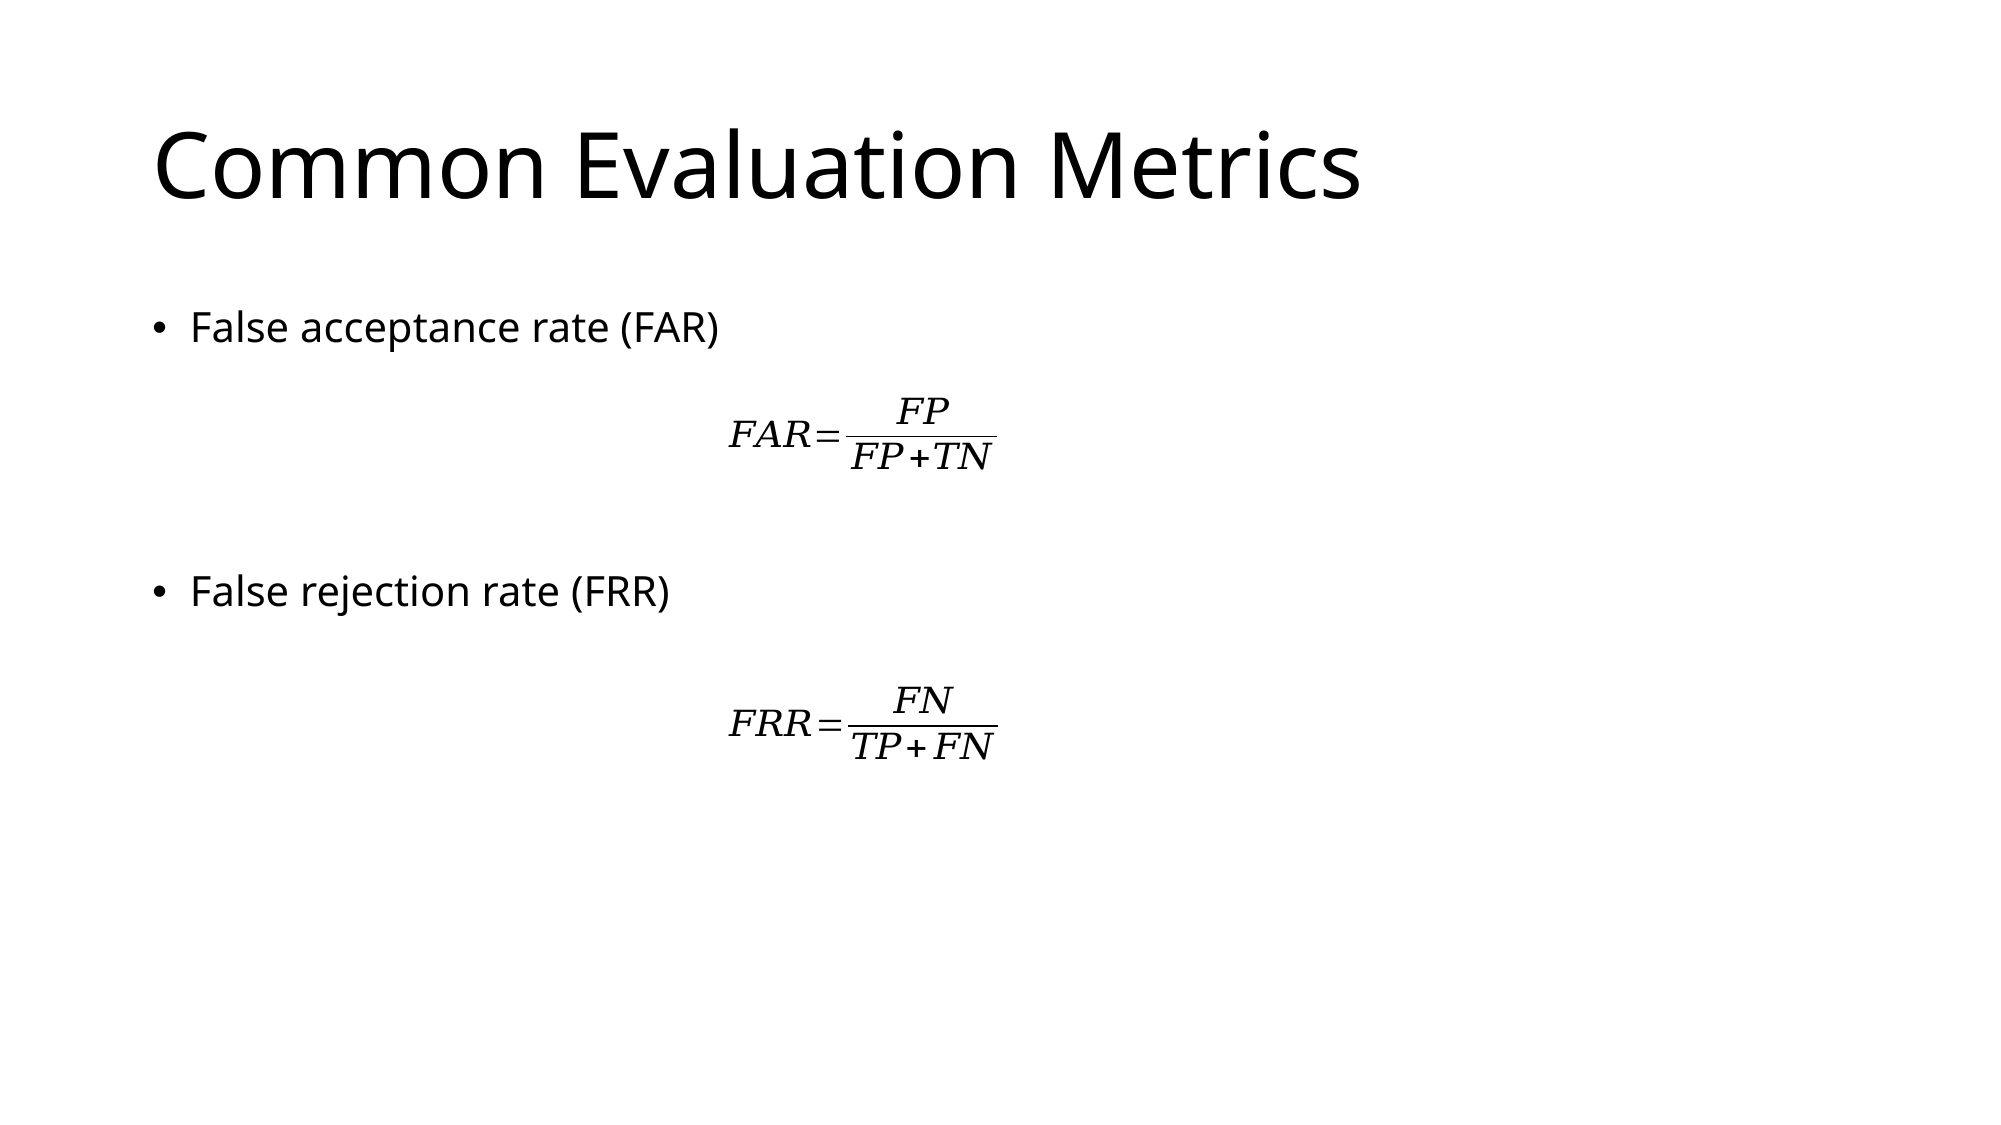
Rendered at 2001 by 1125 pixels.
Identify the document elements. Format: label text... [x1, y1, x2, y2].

list False acceptance rate (FAR) False rejection rate (FRR) [137, 299, 1863, 1014]
title Common Evaluation Metrics [137, 59, 1863, 278]
